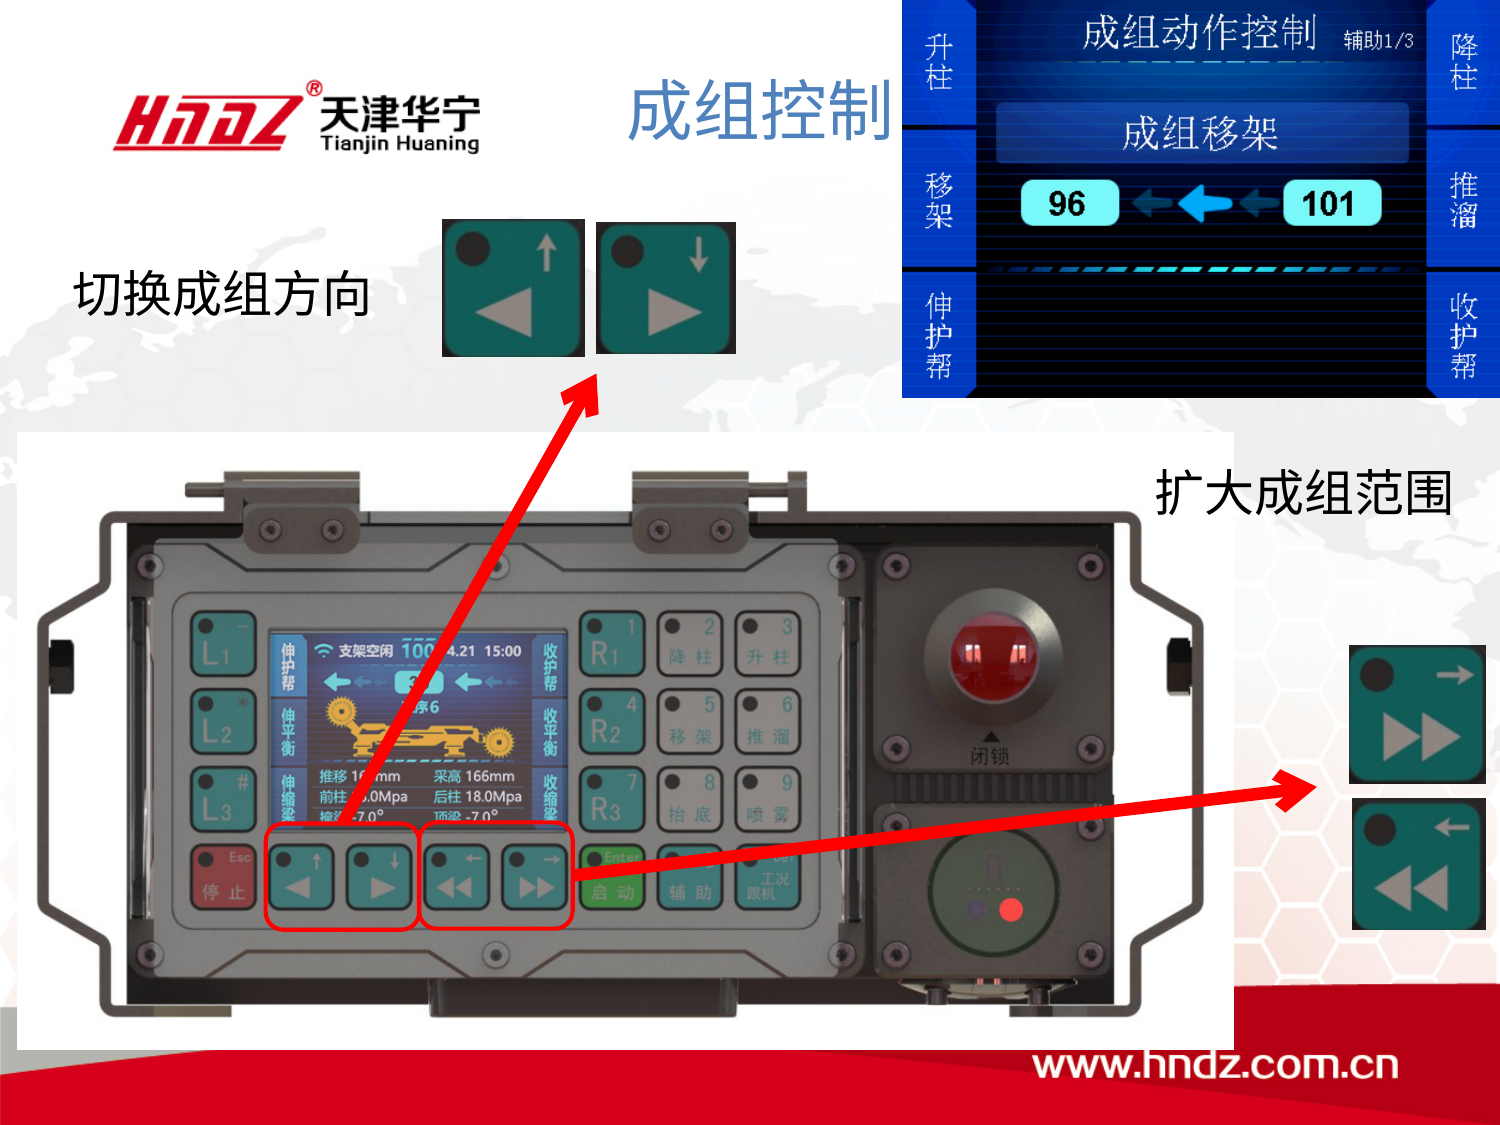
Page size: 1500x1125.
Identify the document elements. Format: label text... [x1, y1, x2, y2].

text_box 成组控制 [612, 61, 896, 156]
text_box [572, 786, 1318, 876]
picture [0, 0, 1500, 1125]
text_box 切换成组方向 [57, 255, 420, 331]
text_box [342, 373, 597, 824]
text_box 扩大成组范围 [1238, 454, 1500, 529]
